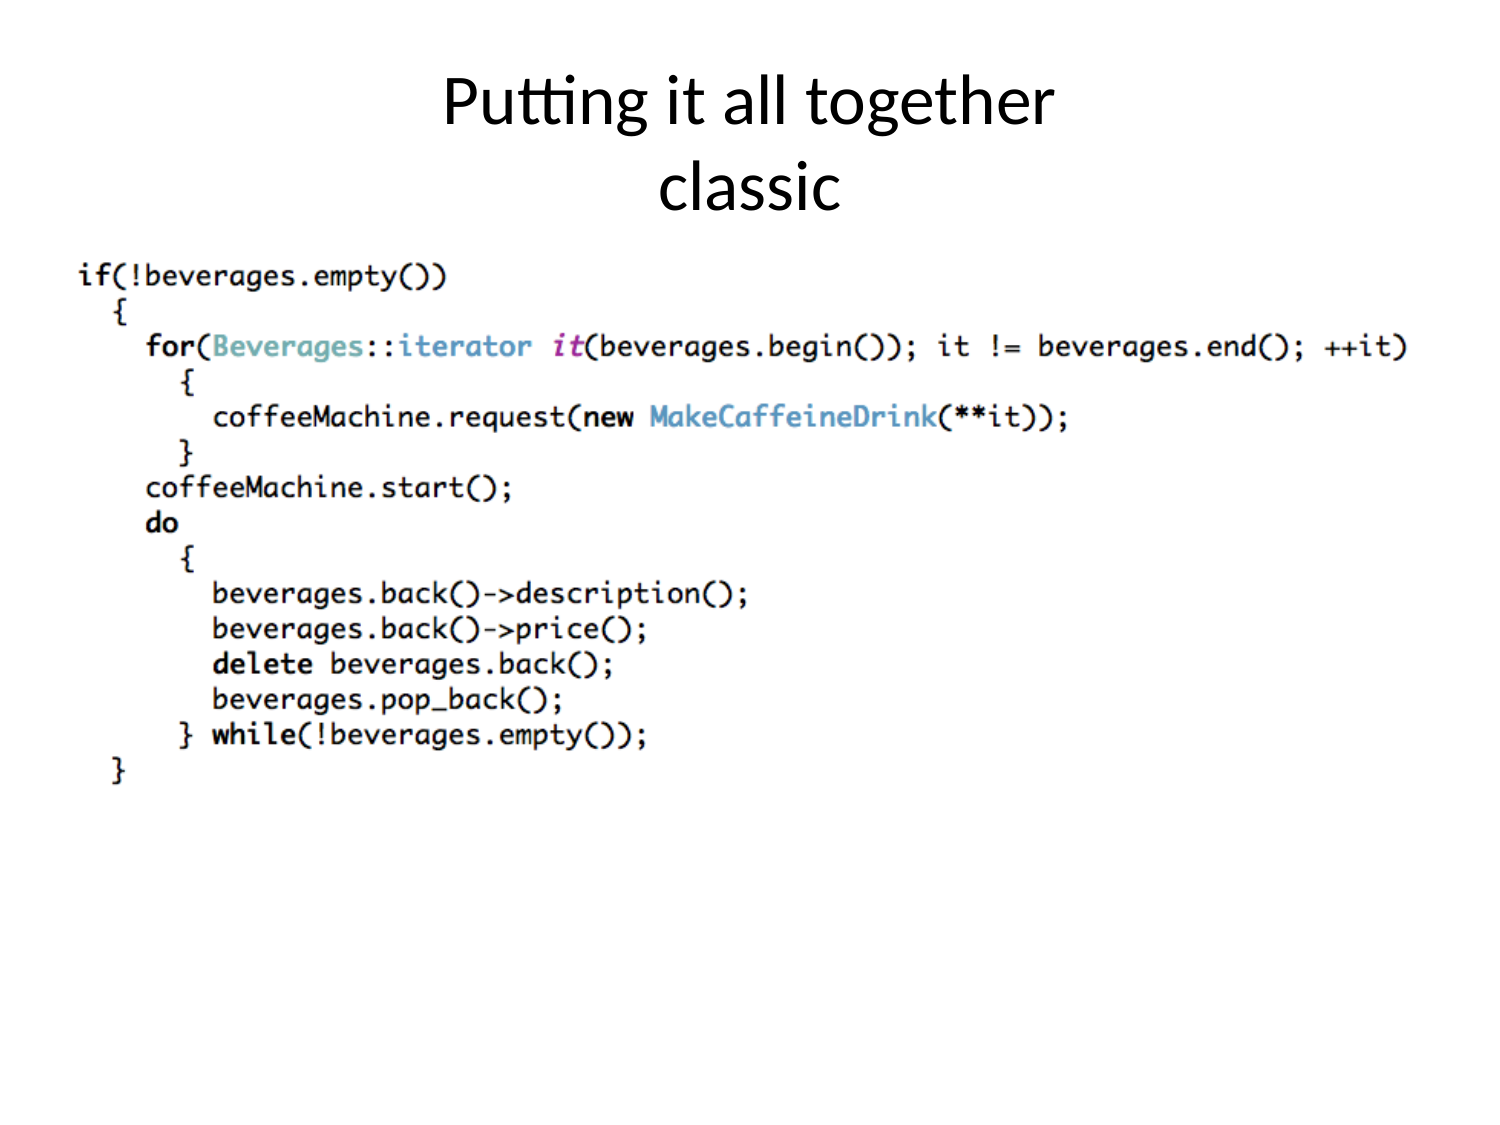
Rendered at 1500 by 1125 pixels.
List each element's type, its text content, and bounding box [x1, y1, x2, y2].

picture [76, 255, 1419, 792]
title Putting it all together classic [75, 45, 1425, 233]
